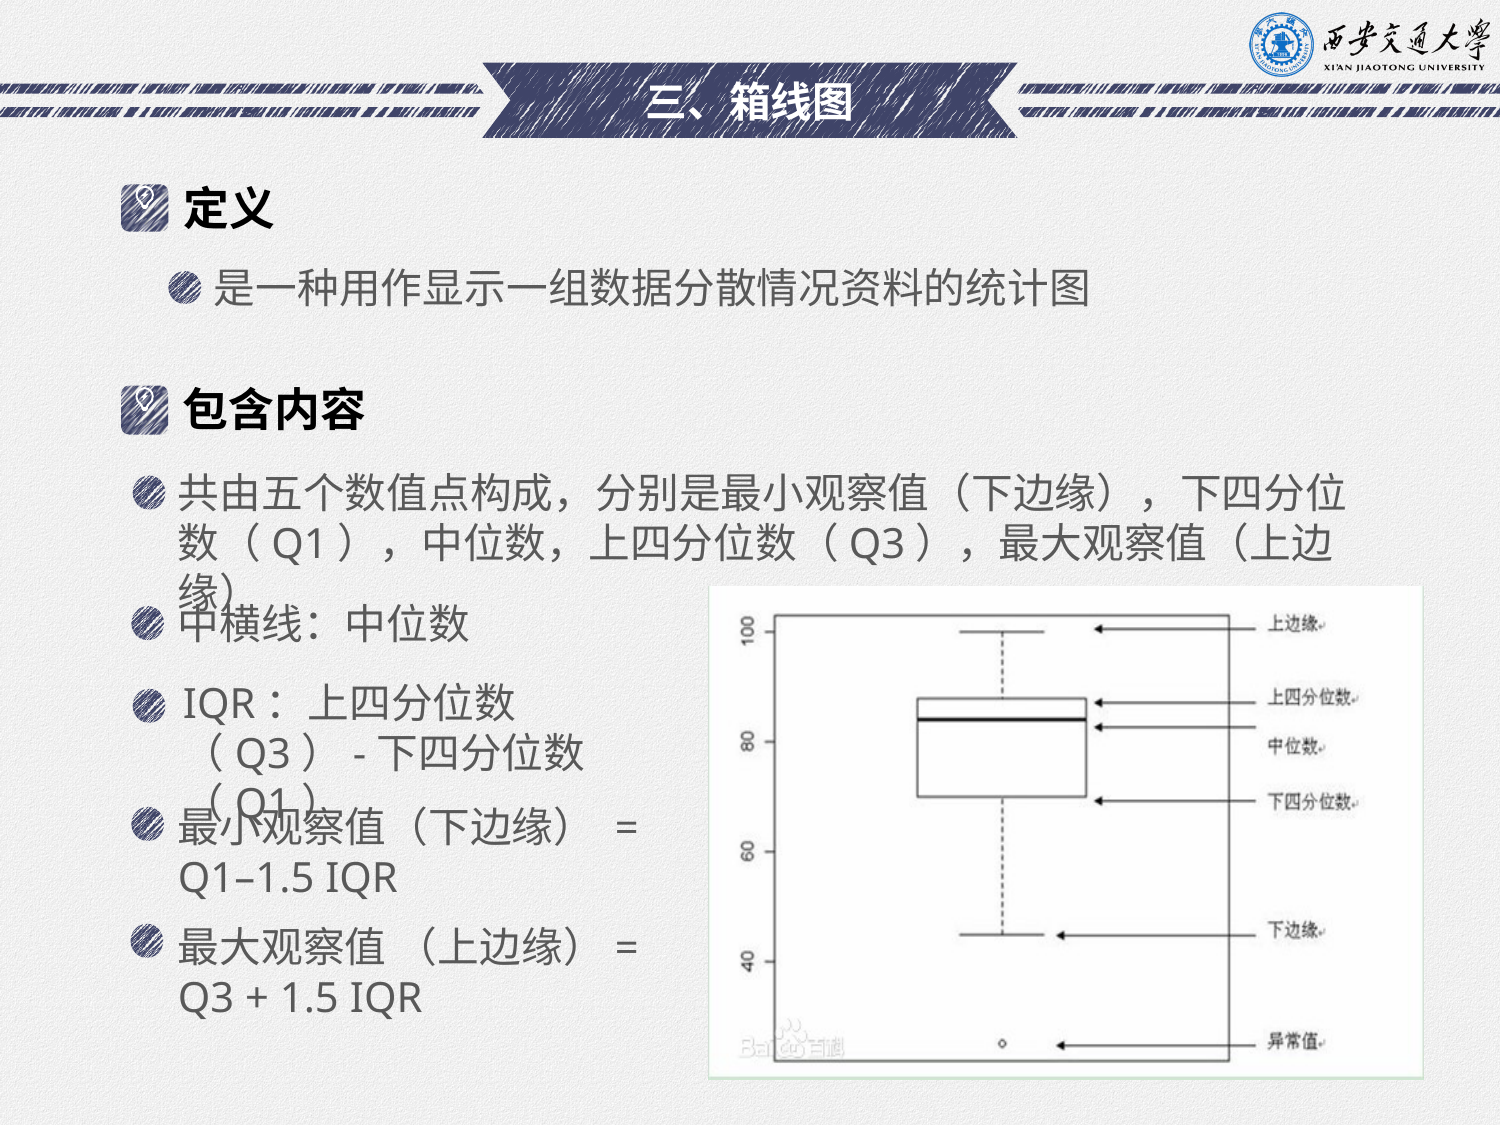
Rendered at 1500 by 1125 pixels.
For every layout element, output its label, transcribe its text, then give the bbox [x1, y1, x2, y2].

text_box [120, 172, 1424, 313]
picture [0, 0, 1500, 1125]
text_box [120, 373, 1368, 1023]
title 三、箱线图 [466, 77, 1034, 124]
